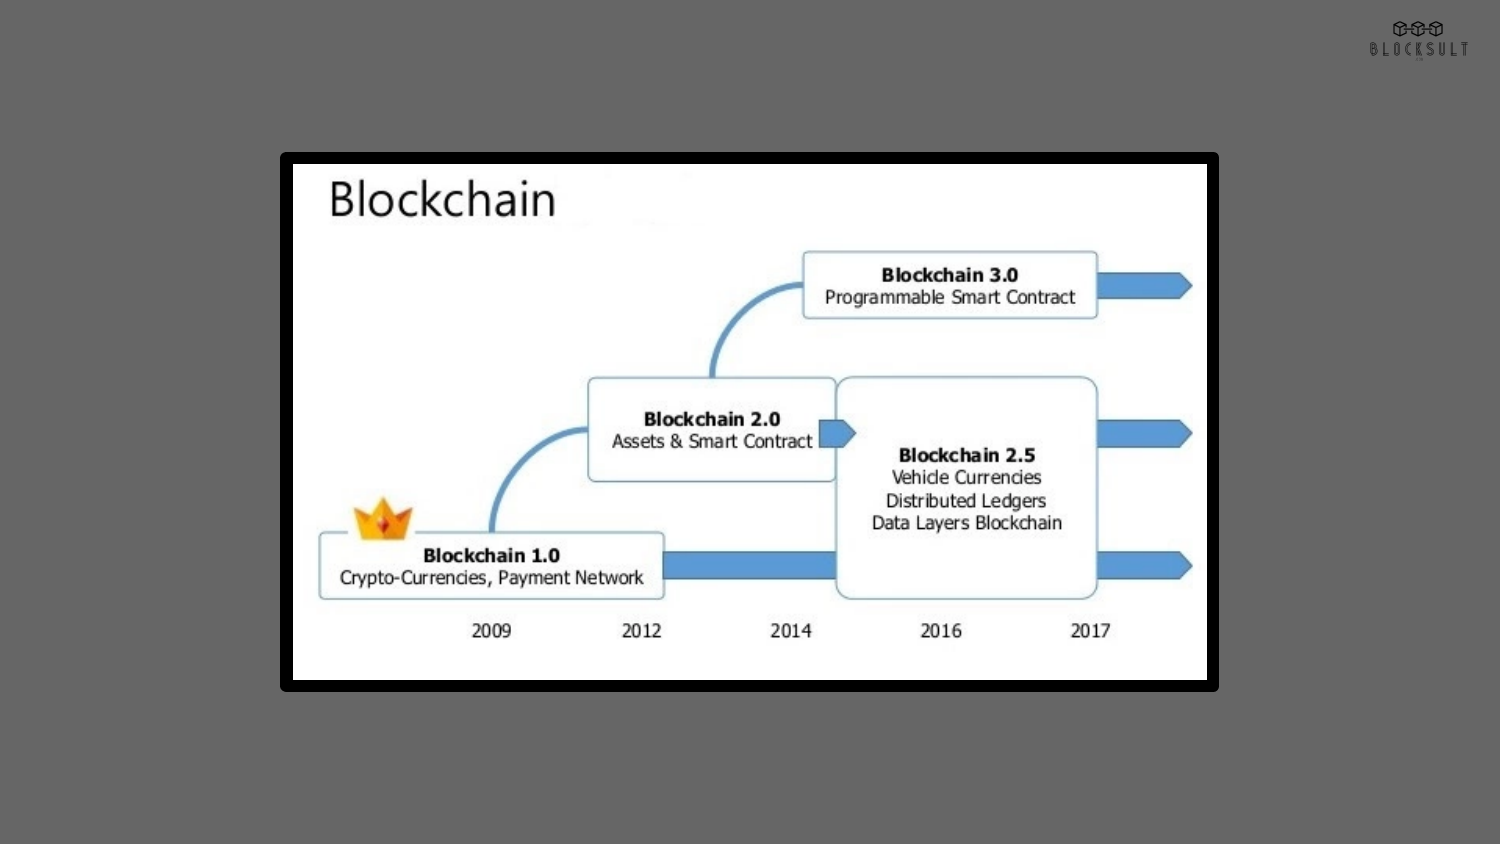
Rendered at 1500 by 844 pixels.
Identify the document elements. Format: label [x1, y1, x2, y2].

picture [292, 163, 1208, 680]
picture [1329, 0, 1500, 108]
